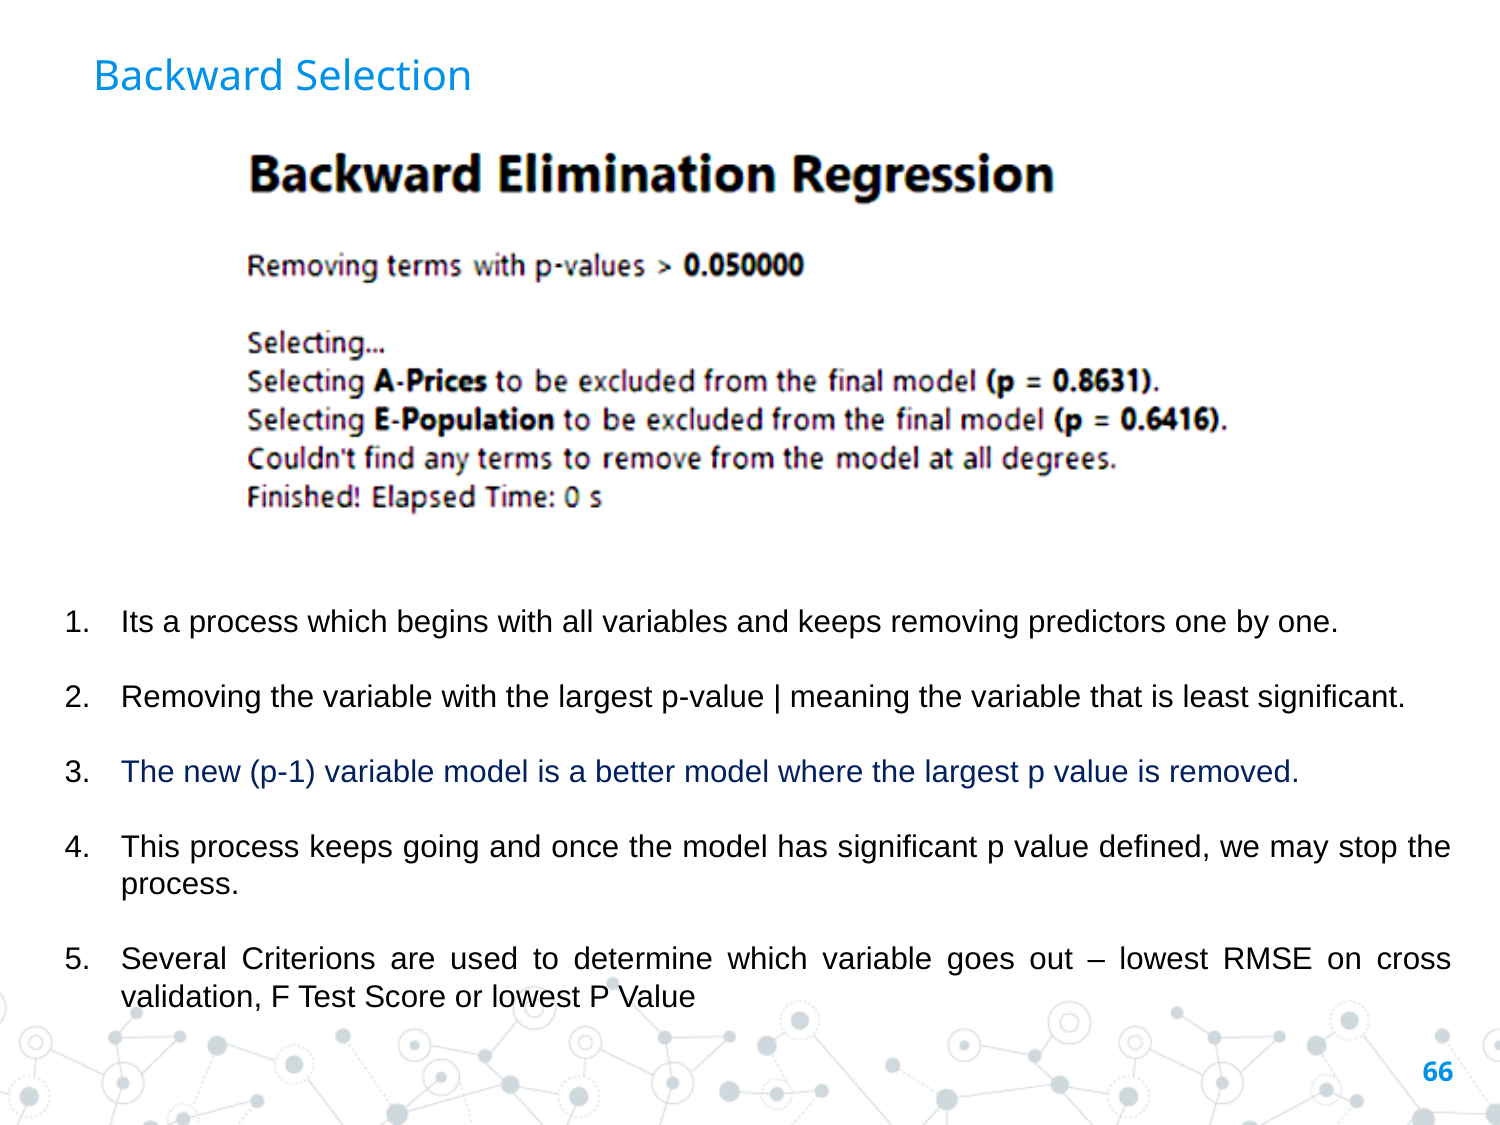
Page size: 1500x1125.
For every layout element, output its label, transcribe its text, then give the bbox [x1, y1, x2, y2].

text_box Its a process which begins with all variables and keeps removing predictors one by one. Removing the variable with the largest p-value | meaning the variable that is least significant. The new (p-1) variable model is a better model where the largest p value is removed. This process keeps going and once the model has significant p value defined, we may stop the process. Several Criterions are used to determine which variable goes out – lowest RMSE on cross validation, F Test Score or lowest P Value [49, 594, 1469, 1059]
picture [0, 0, 1500, 1125]
slide_number 66 [1378, 1059, 1469, 1125]
title Backward Selection [78, 28, 1321, 114]
